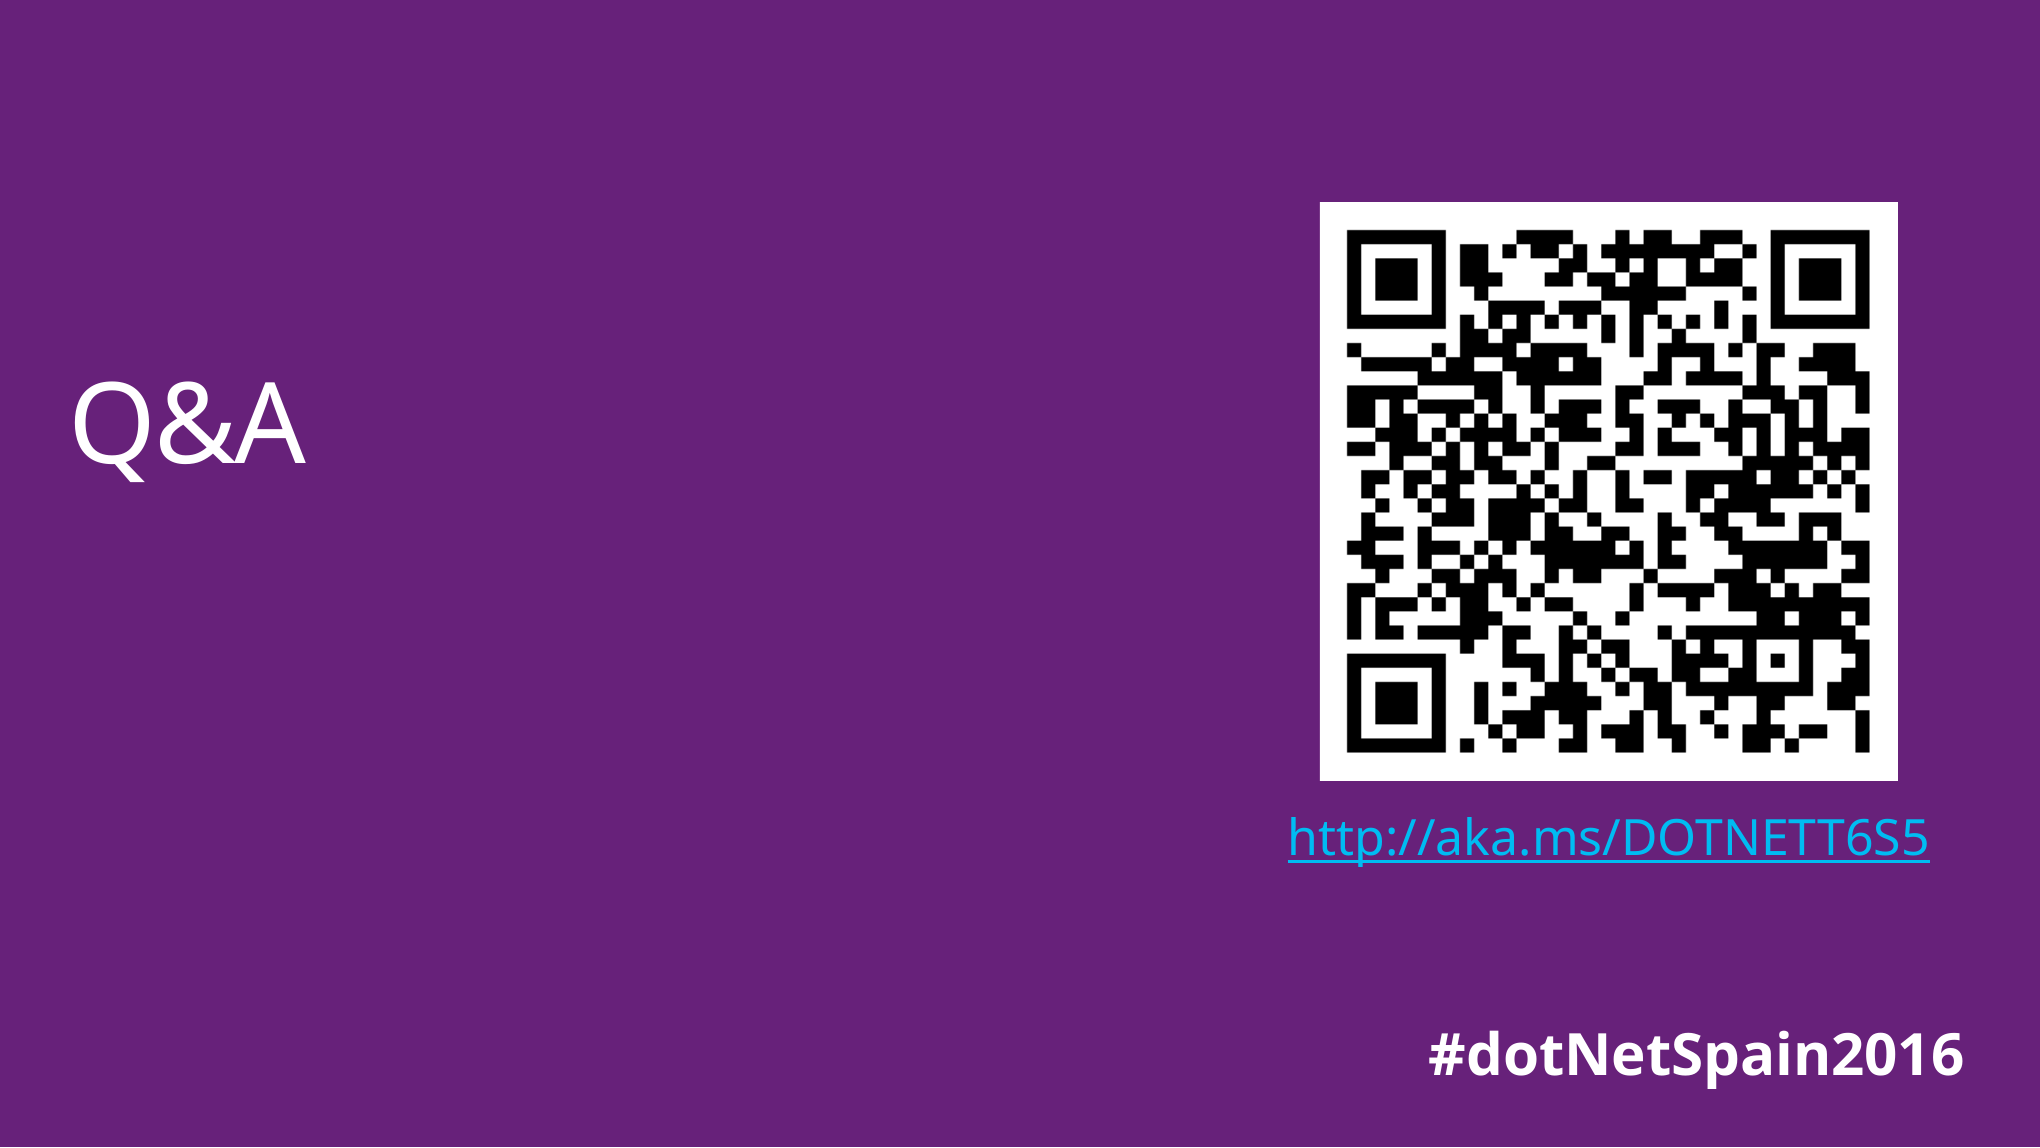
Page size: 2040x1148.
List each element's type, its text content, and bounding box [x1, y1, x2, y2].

picture [1319, 202, 1899, 781]
list http://aka.ms/DOTNETT6S5 [1239, 808, 1979, 887]
